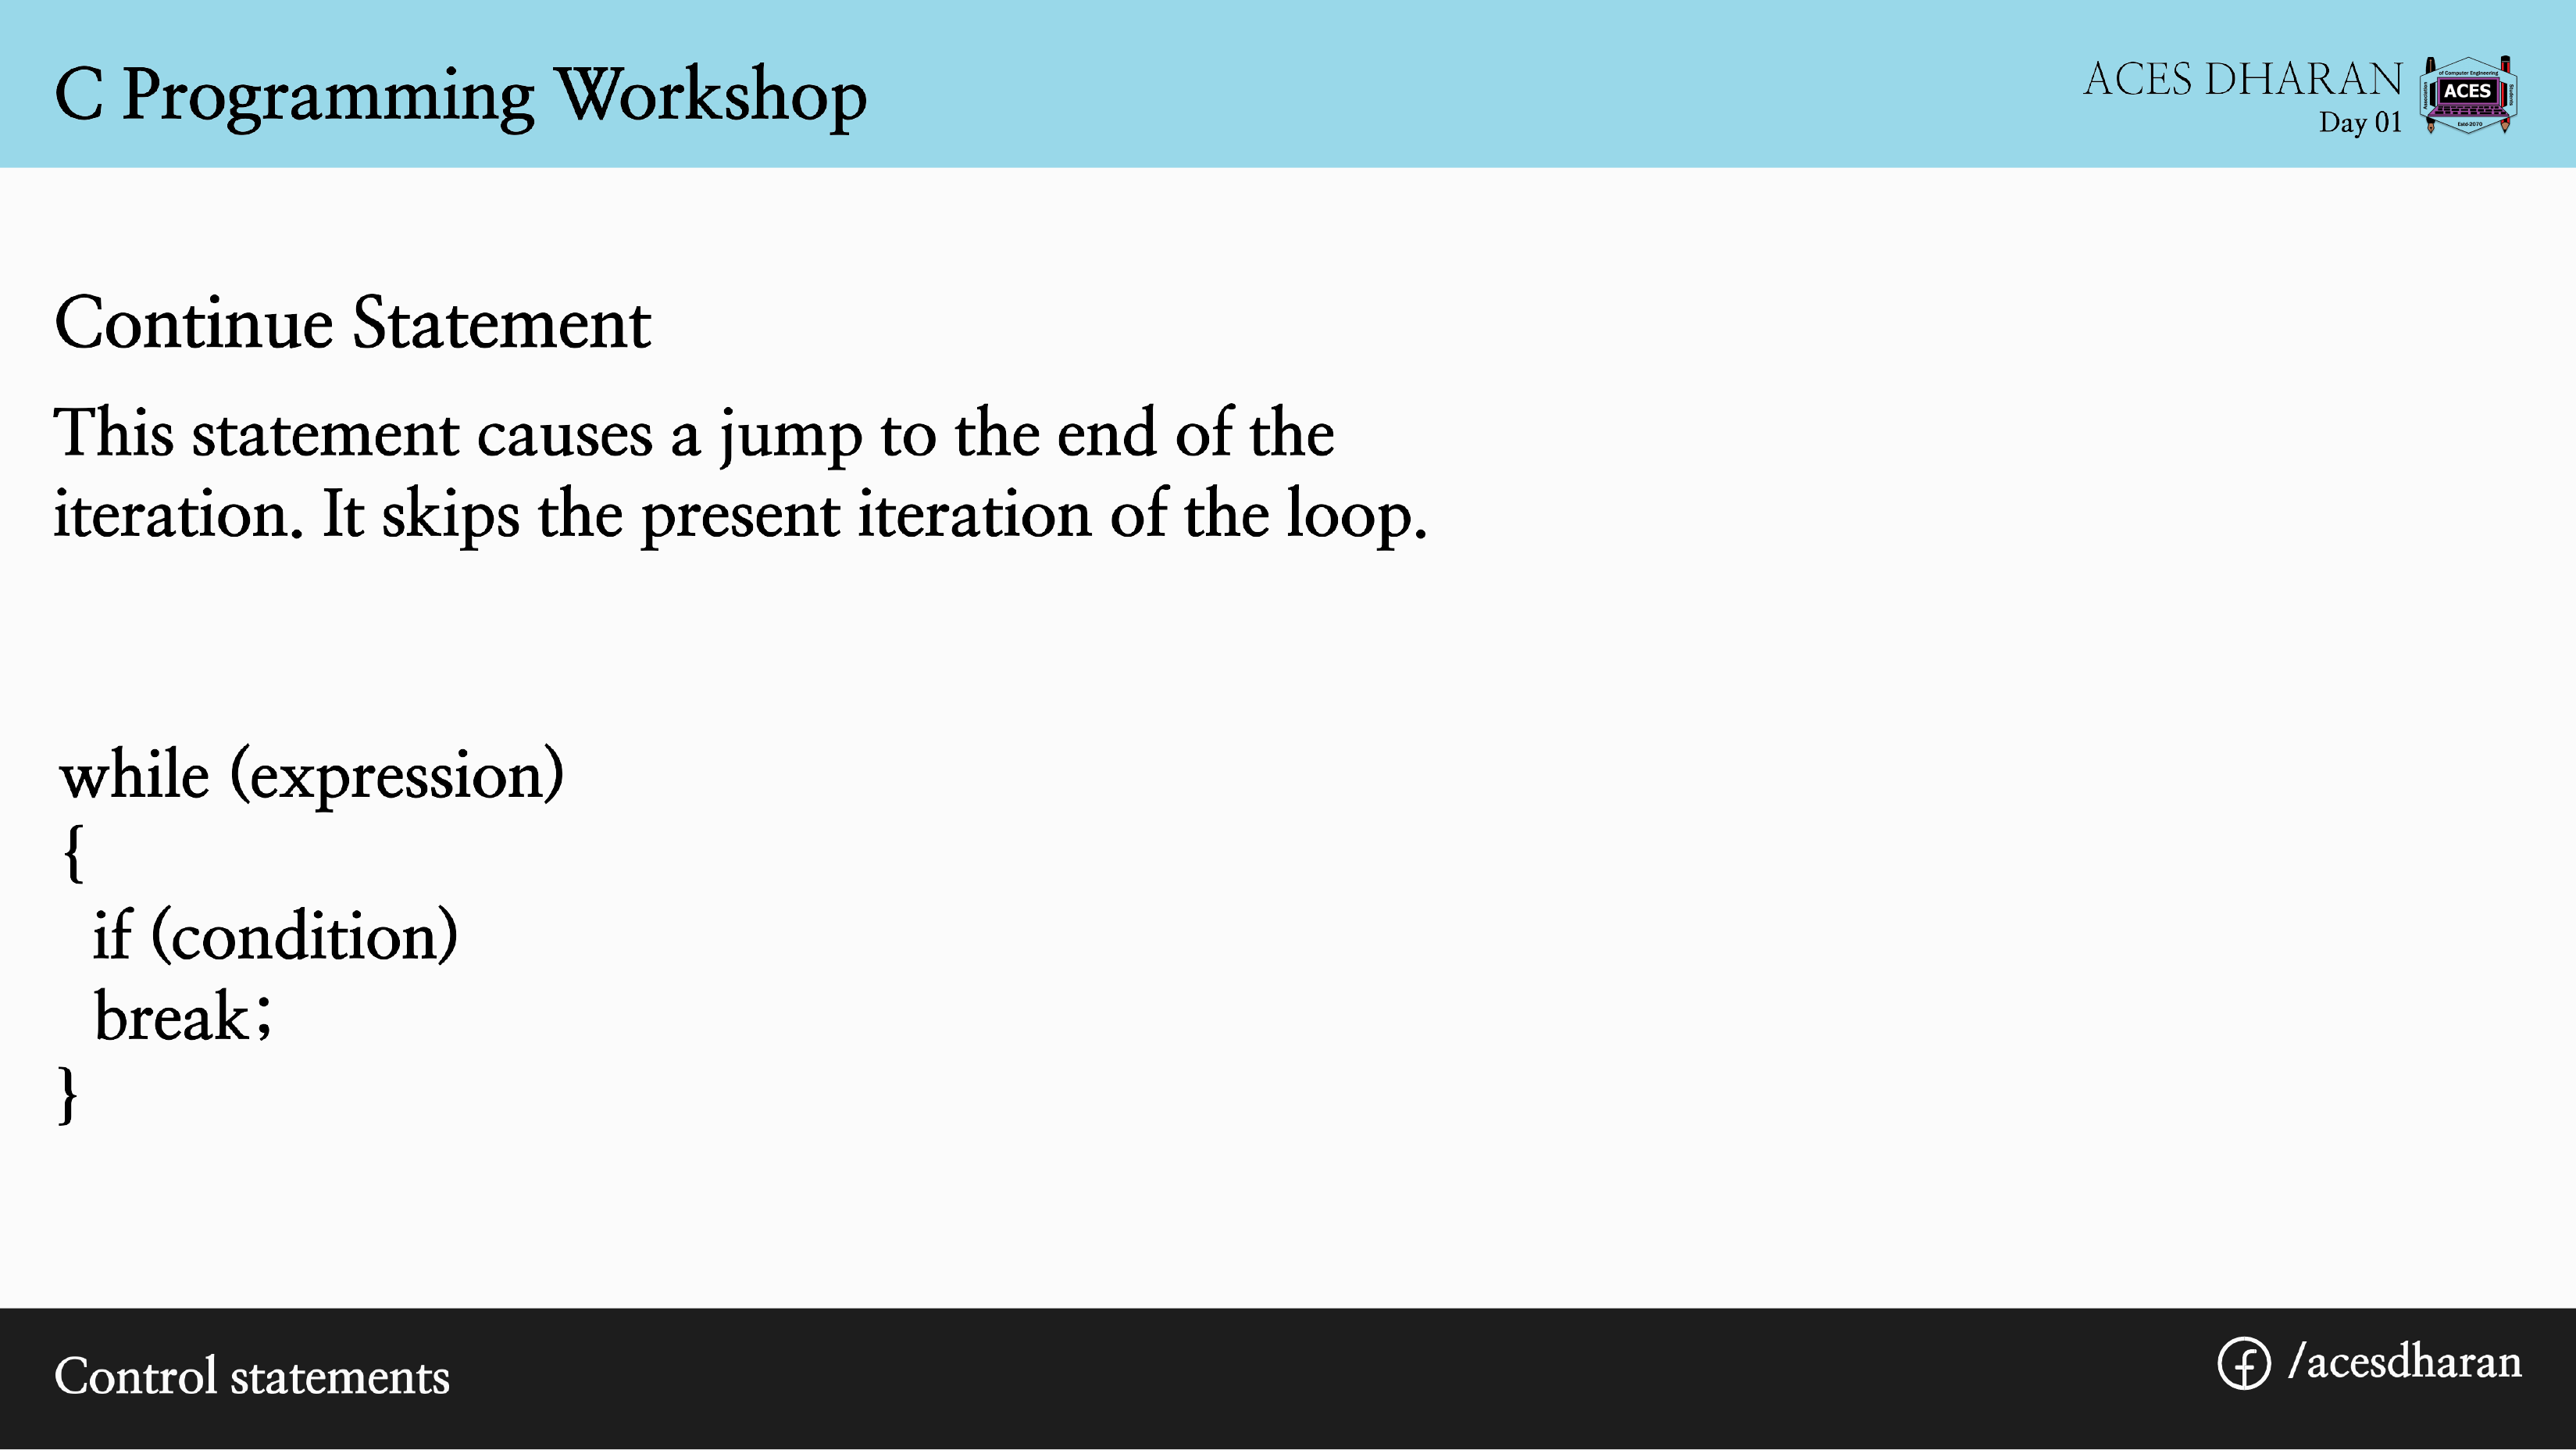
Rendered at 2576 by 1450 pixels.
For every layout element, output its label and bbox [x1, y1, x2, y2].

text_box [0, 0, 2576, 1450]
